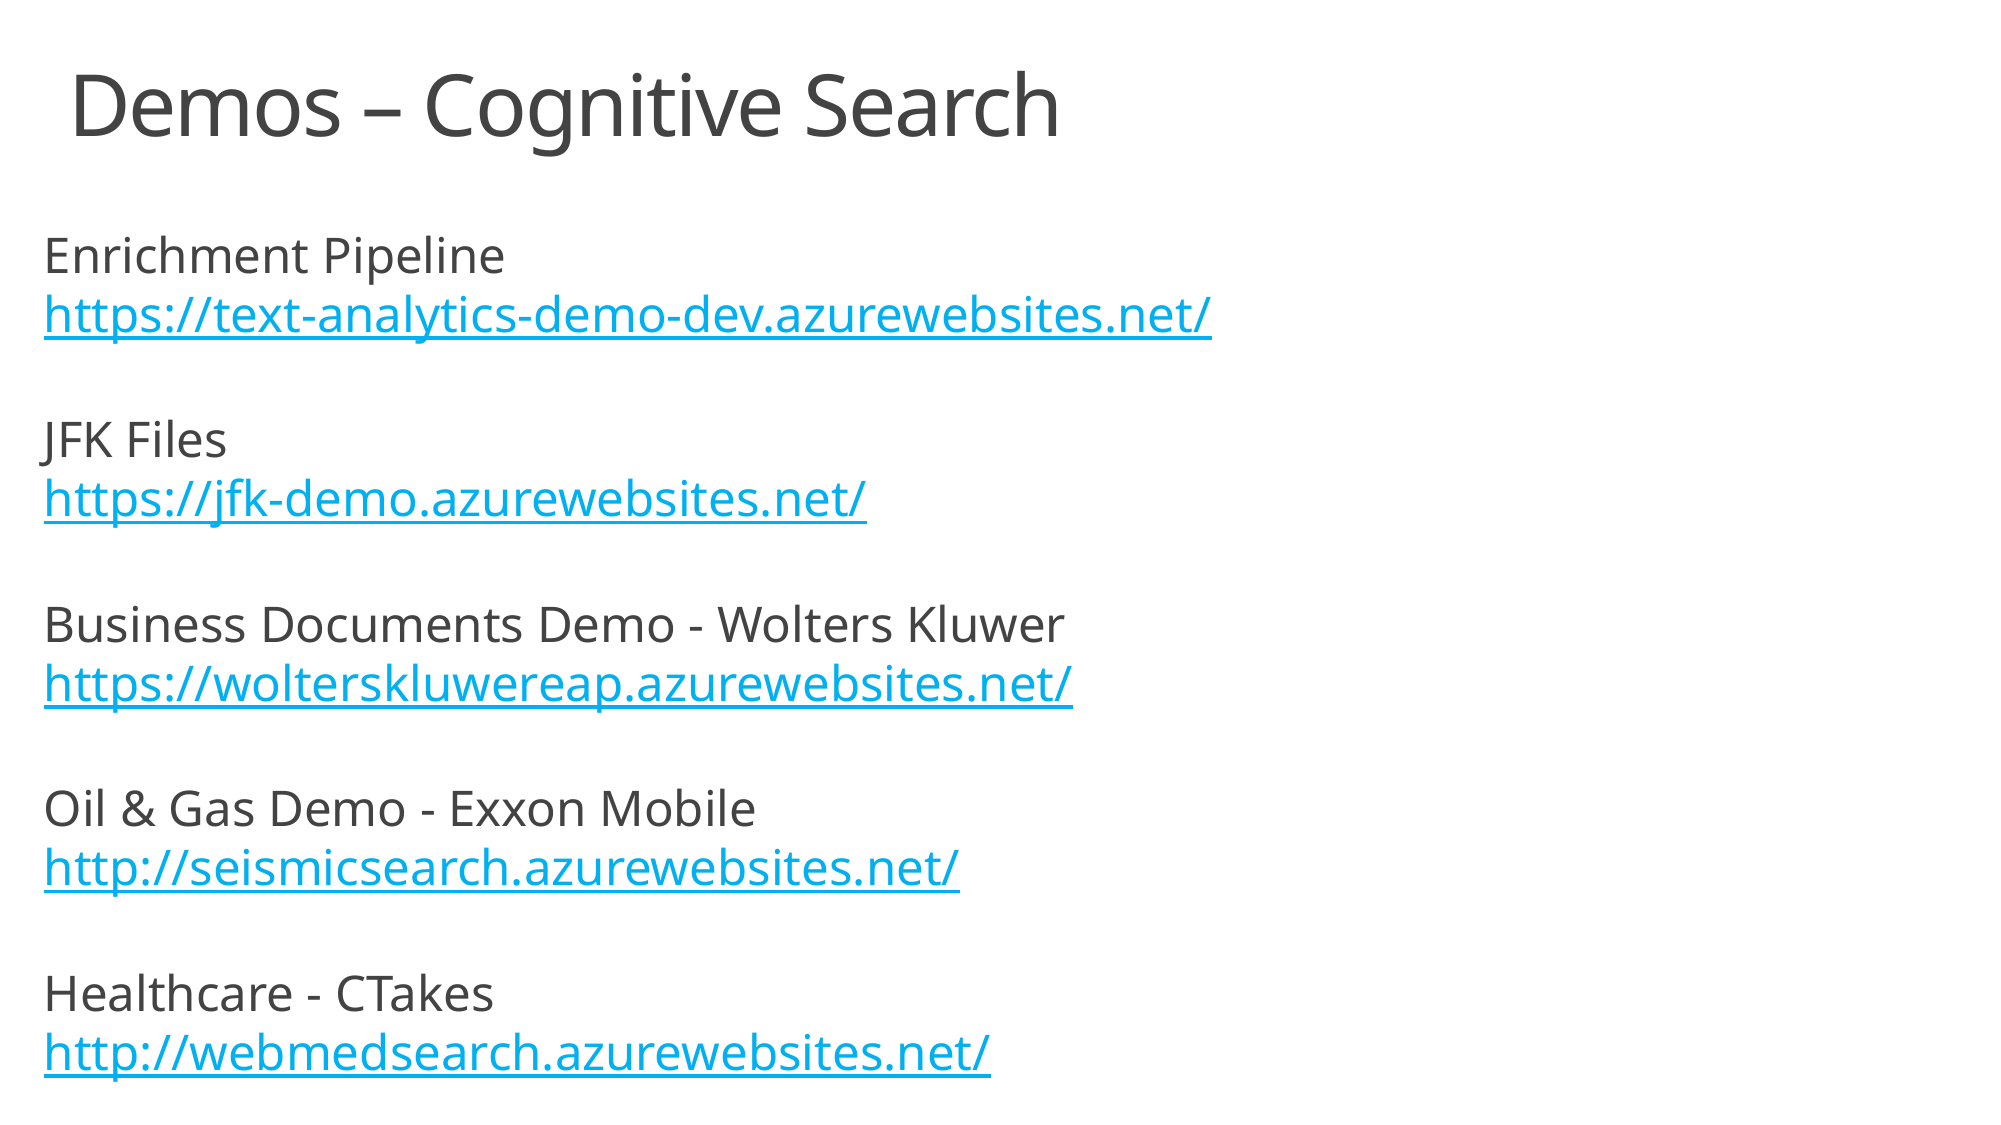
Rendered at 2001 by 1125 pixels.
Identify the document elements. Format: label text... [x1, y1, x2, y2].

title Demos – Cognitive Search [44, 47, 1957, 196]
text_box Enrichment Pipeline https://text-analytics-demo-dev.azurewebsites.net/ JFK Files https://jfk-demo.azurewebsites.net/ Business Documents Demo - Wolters Kluwer https://wolterskluwereap.azurewebsites.net/ Oil & Gas Demo - Exxon Mobile http://seismicsearch.azurewebsites.net/ Healthcare - CTakes http://webmedsearch.azurewebsites.net/ [14, 200, 1242, 1125]
